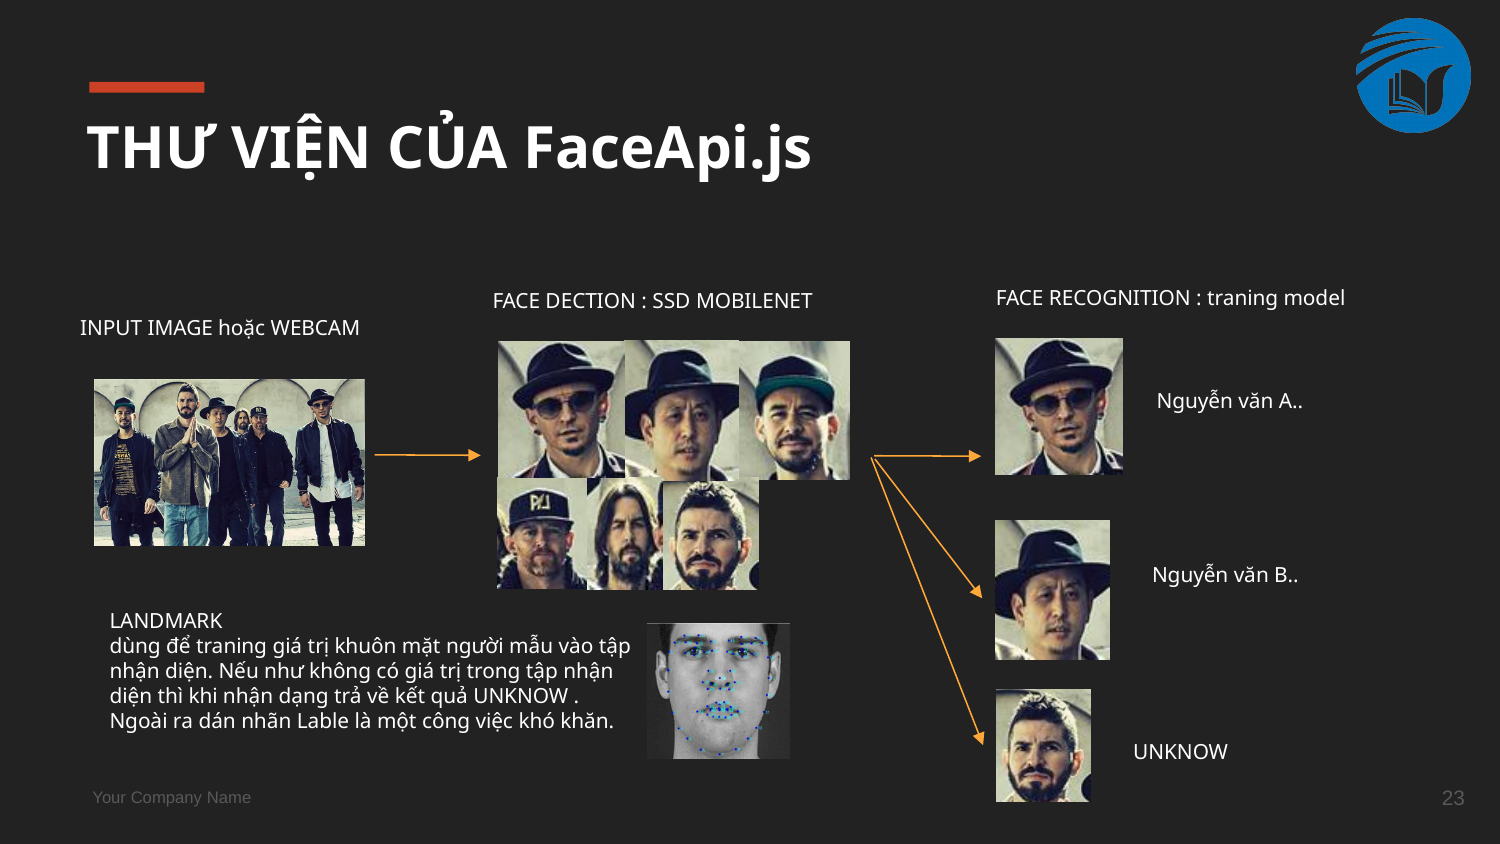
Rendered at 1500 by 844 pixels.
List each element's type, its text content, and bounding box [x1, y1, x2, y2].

picture [1356, 18, 1471, 133]
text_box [870, 457, 984, 746]
text_box Nguyễn văn B.. [1118, 546, 1500, 683]
title THƯ VIỆN CỦA FaceApi.js [71, 95, 1291, 269]
picture [497, 340, 850, 590]
subtitle INPUT IMAGE hoặc WEBCAM [46, 299, 433, 439]
text_box LANDMARK dùng để traning giá trị khuôn mặt người mẫu vào tập nhận diện. Nếu như không có giá trị trong tập nhận diện thì khi nhận dạng trả về kết quả UNKNOW . Ngoài ra dán nhãn Lable là một công việc khó khăn. [75, 592, 647, 748]
picture [995, 520, 1110, 661]
picture [995, 337, 1123, 475]
text_box UNKNOW [1099, 723, 1500, 844]
text_box Nguyễn văn A.. [1122, 373, 1500, 510]
picture [93, 379, 365, 546]
text_box FACE RECOGNITION : traning model [962, 269, 1410, 407]
text_box FACE DECTION : SSD MOBILENET [458, 272, 906, 410]
picture [647, 623, 790, 759]
picture [996, 689, 1091, 802]
